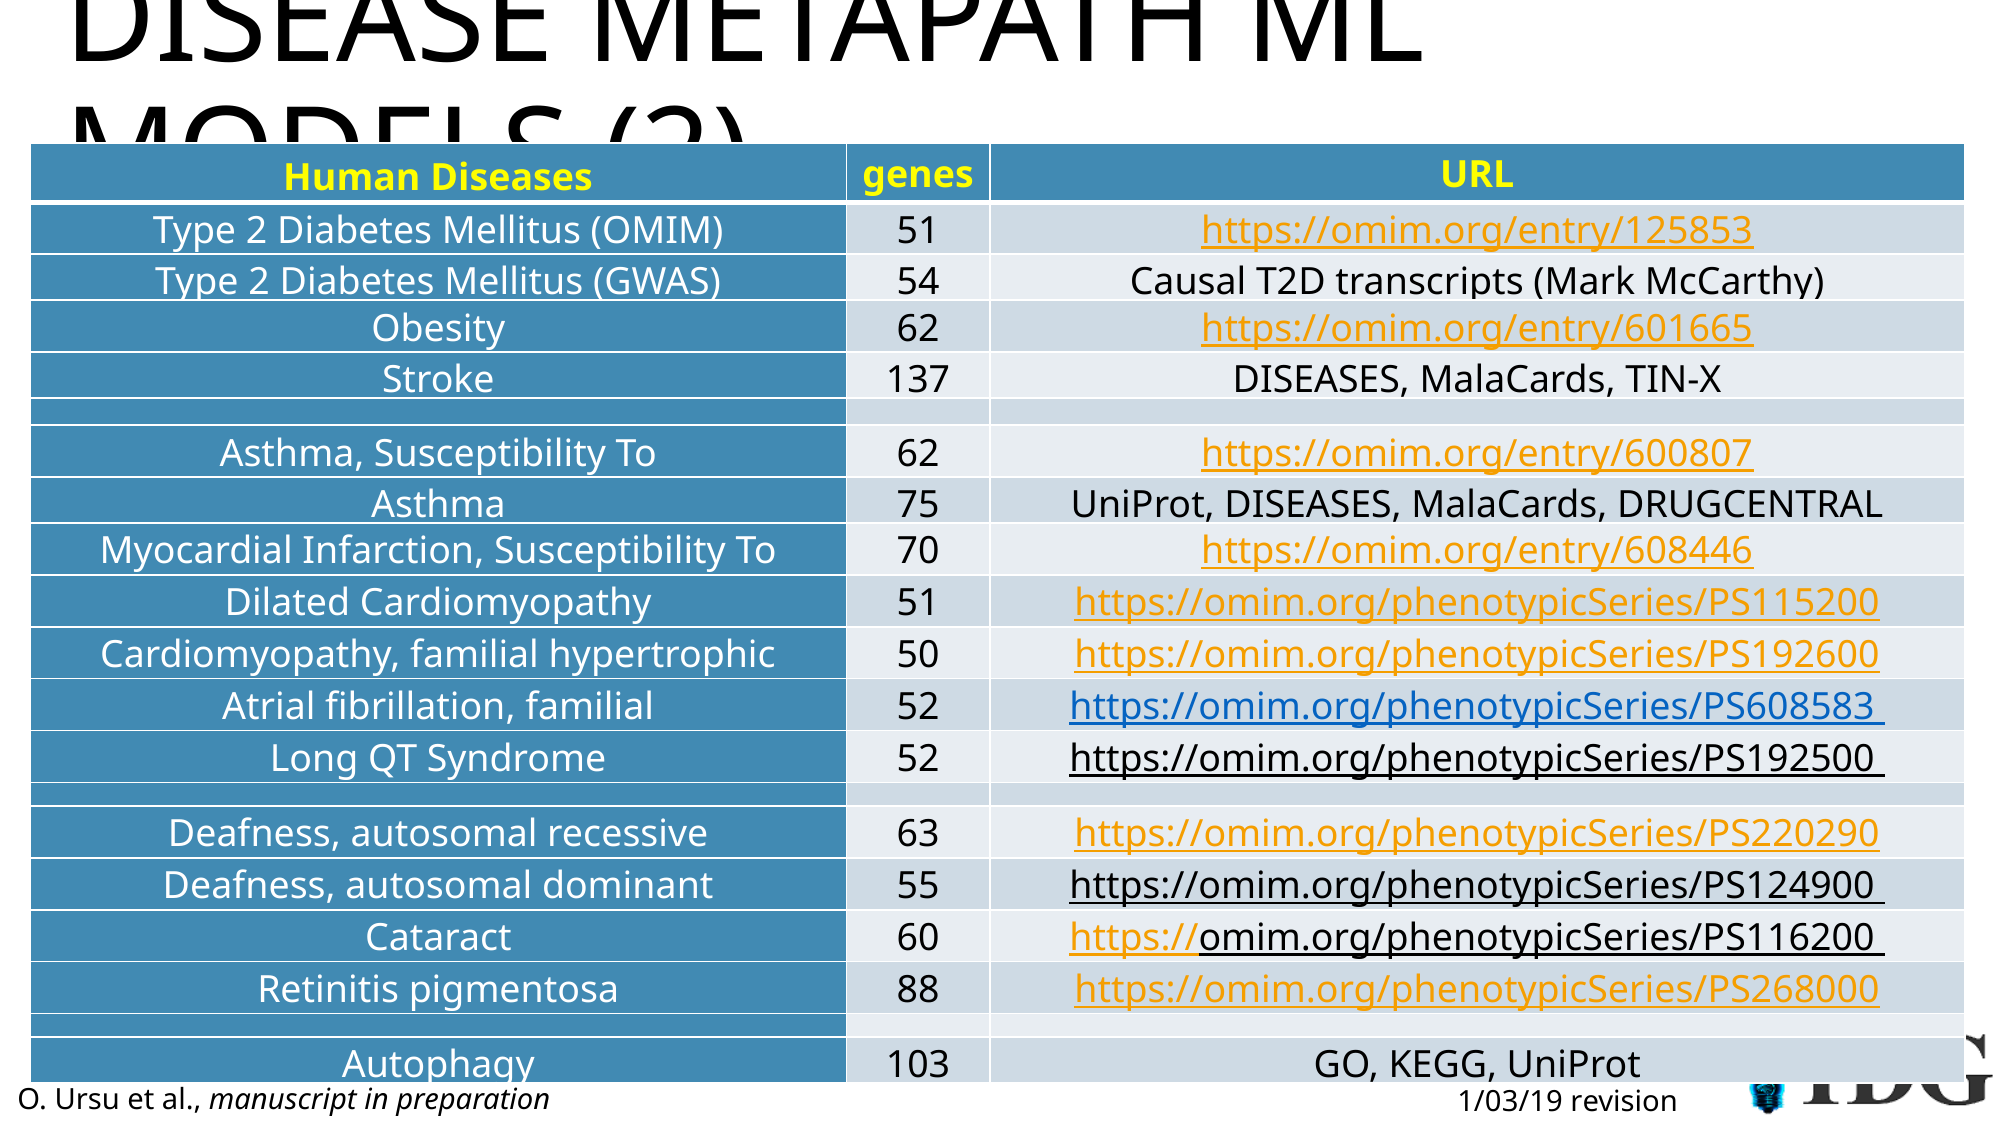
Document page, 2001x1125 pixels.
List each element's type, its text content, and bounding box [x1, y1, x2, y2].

text_box O. Ursu et al., manuscript in preparation [2, 1073, 1121, 1123]
table_cell 51 [847, 576, 989, 626]
table_cell 88 [847, 962, 989, 1013]
table_cell [991, 399, 1964, 424]
table_cell Dilated Cardiomyopathy [31, 576, 846, 626]
table_cell https://omim.org/phenotypicSeries/PS192600 [991, 628, 1964, 678]
table_cell Asthma, Susceptibility To [31, 426, 846, 476]
table_cell Type 2 Diabetes Mellitus (OMIM) [31, 205, 846, 253]
table_cell Stroke [31, 353, 846, 397]
table_cell 52 [847, 731, 989, 782]
table_cell 70 [847, 524, 989, 574]
table_cell [31, 399, 846, 424]
table_header Human Diseases [31, 144, 846, 200]
table_cell Asthma [31, 478, 846, 522]
table_cell 63 [847, 807, 989, 857]
table_cell https://omim.org/phenotypicSeries/PS116200 [991, 911, 1964, 961]
table_cell 55 [847, 859, 989, 909]
table_cell Myocardial Infarction, Susceptibility To [31, 524, 846, 574]
table_cell [31, 1014, 846, 1036]
text_box 1/03/19 revision [1442, 1084, 1693, 1125]
table_cell Cardiomyopathy, familial hypertrophic [31, 628, 846, 678]
table_cell Type 2 Diabetes Mellitus (GWAS) [31, 255, 846, 299]
table_cell UniProt, DISEASES, MalaCards, DRUGCENTRAL [991, 478, 1964, 522]
table_cell https://omim.org/phenotypicSeries/PS220290 [991, 807, 1964, 857]
table_cell GO, KEGG, UniProt [991, 1038, 1731, 1082]
table_cell 50 [847, 628, 989, 678]
title Disease metapath ML models (2) [49, 4, 1906, 142]
table_cell [31, 783, 846, 805]
table_cell https://omim.org/entry/601665 [991, 301, 1964, 351]
table_cell 60 [847, 911, 989, 961]
table_cell [847, 399, 989, 424]
table_cell Causal T2D transcripts (Mark McCarthy) [991, 255, 1964, 299]
table_cell Atrial fibrillation, familial [31, 679, 846, 730]
table_cell 62 [847, 301, 989, 351]
table_header genes [847, 144, 989, 200]
table_cell 62 [847, 426, 989, 476]
table_cell [847, 1014, 989, 1036]
table_cell https://omim.org/entry/608446 [991, 524, 1964, 574]
table_cell Deafness, autosomal recessive [31, 807, 846, 857]
table_cell Autophagy [31, 1038, 846, 1082]
table_cell [991, 1014, 1964, 1036]
table_cell DISEASES, MalaCards, TIN-X [991, 353, 1964, 397]
table_cell Deafness, autosomal dominant [31, 859, 846, 909]
table_cell Obesity [31, 301, 846, 351]
table_cell https://omim.org/phenotypicSeries/PS192500 [991, 731, 1964, 782]
table_cell [991, 783, 1964, 805]
table_cell Retinitis pigmentosa [31, 962, 846, 1013]
table_cell [847, 783, 989, 805]
picture [1732, 1018, 1999, 1118]
table_cell 137 [847, 353, 989, 397]
table_cell Cataract [31, 911, 846, 961]
table_cell https://omim.org/phenotypicSeries/PS268000 [991, 962, 1964, 1013]
table_cell 75 [847, 478, 989, 522]
table_cell https://omim.org/phenotypicSeries/PS115200 [991, 576, 1964, 626]
table_cell 103 [847, 1038, 989, 1082]
table_cell 52 [847, 679, 989, 730]
table_cell https://omim.org/entry/600807 [991, 426, 1964, 476]
table_header URL [991, 144, 1964, 200]
table_cell 54 [847, 255, 989, 299]
table_cell https://omim.org/entry/125853 [991, 205, 1964, 253]
table_cell https://omim.org/phenotypicSeries/PS124900 [991, 859, 1964, 909]
table_cell Long QT Syndrome [31, 731, 846, 782]
table_cell https://omim.org/phenotypicSeries/PS608583 [991, 679, 1964, 730]
table_cell 51 [847, 205, 989, 253]
